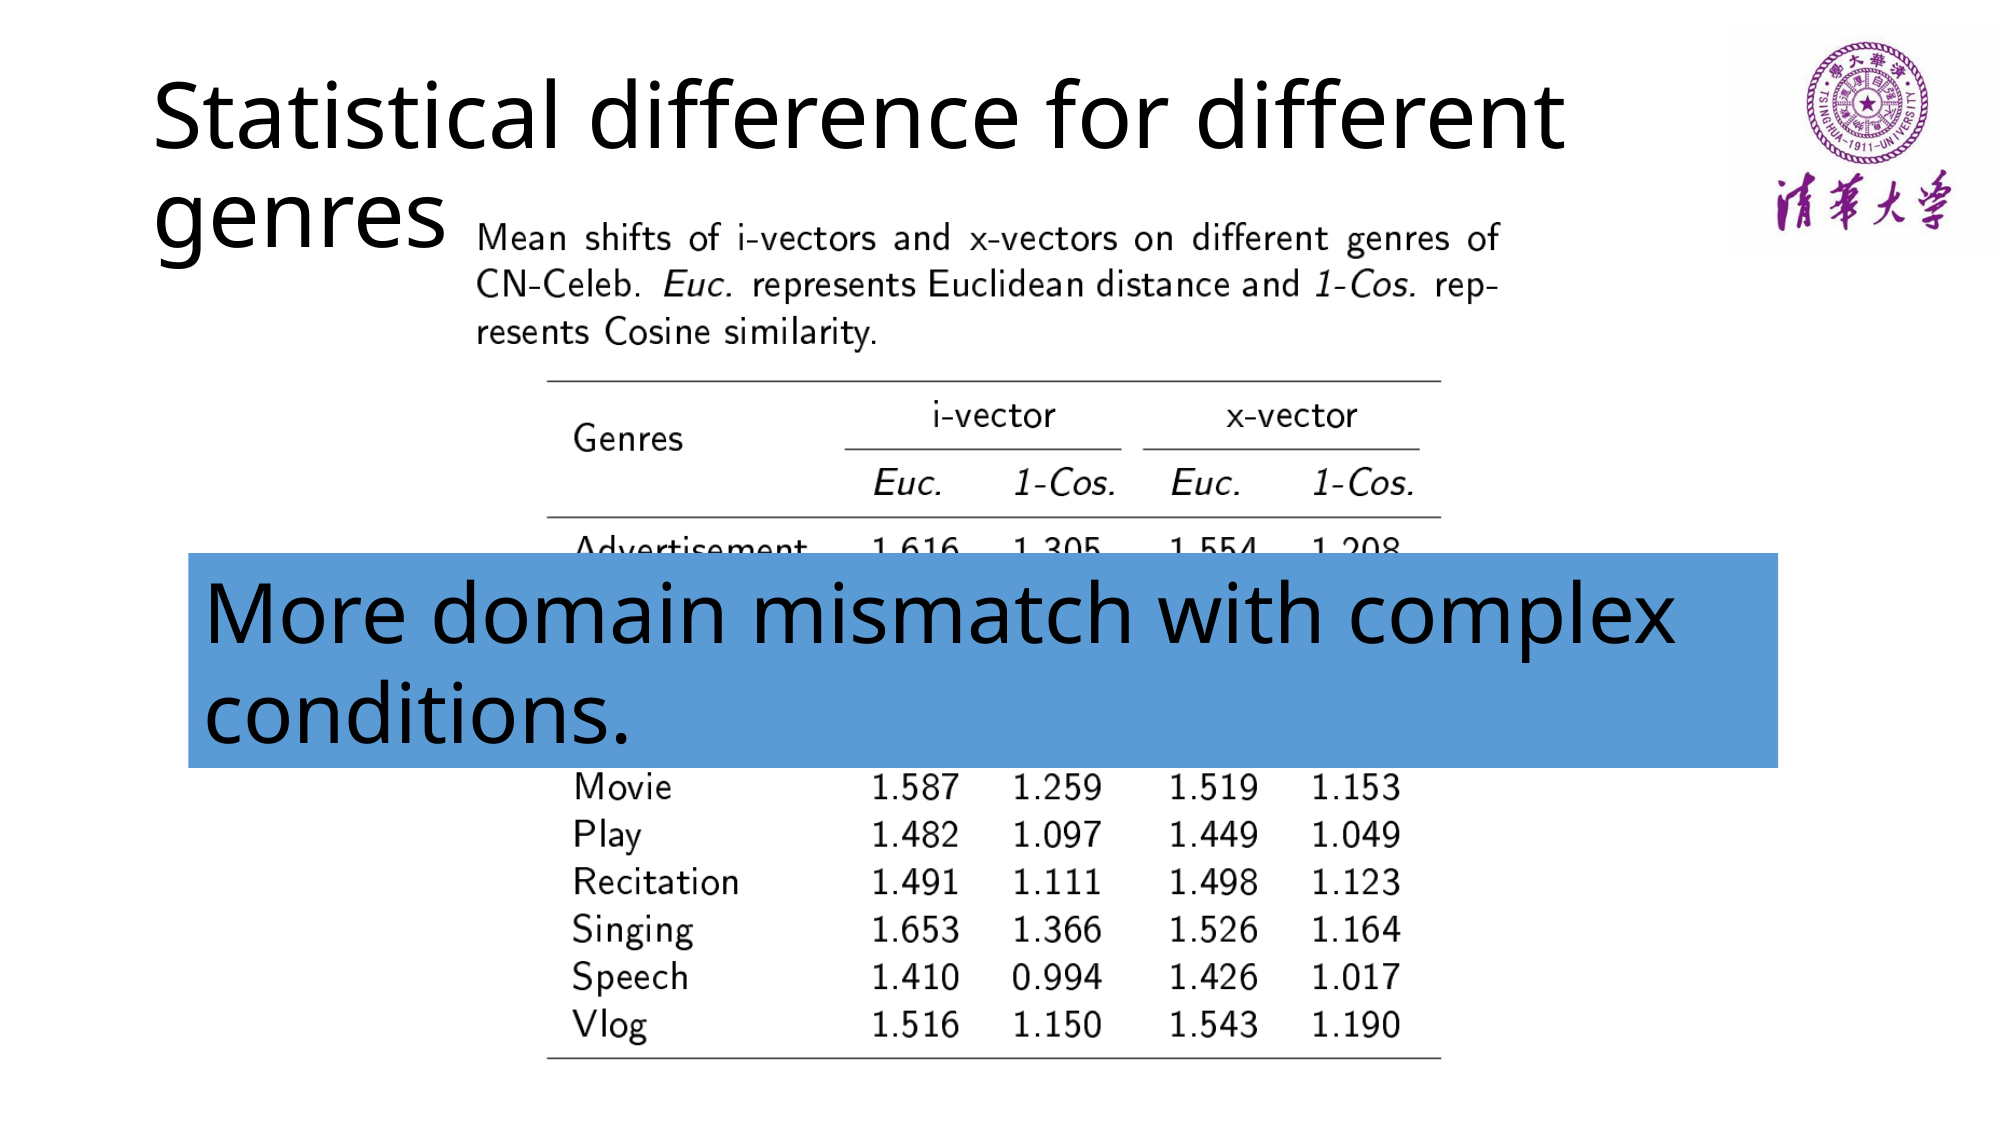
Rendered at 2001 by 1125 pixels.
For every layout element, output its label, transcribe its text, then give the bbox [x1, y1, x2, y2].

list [471, 221, 1561, 1083]
text_box More domain mismatch with complex conditions. [188, 553, 471, 768]
text_box More domain mismatch with complex conditions. [1561, 553, 1779, 768]
title Statistical difference for different genres [137, 59, 1863, 278]
picture [1724, 24, 2000, 255]
